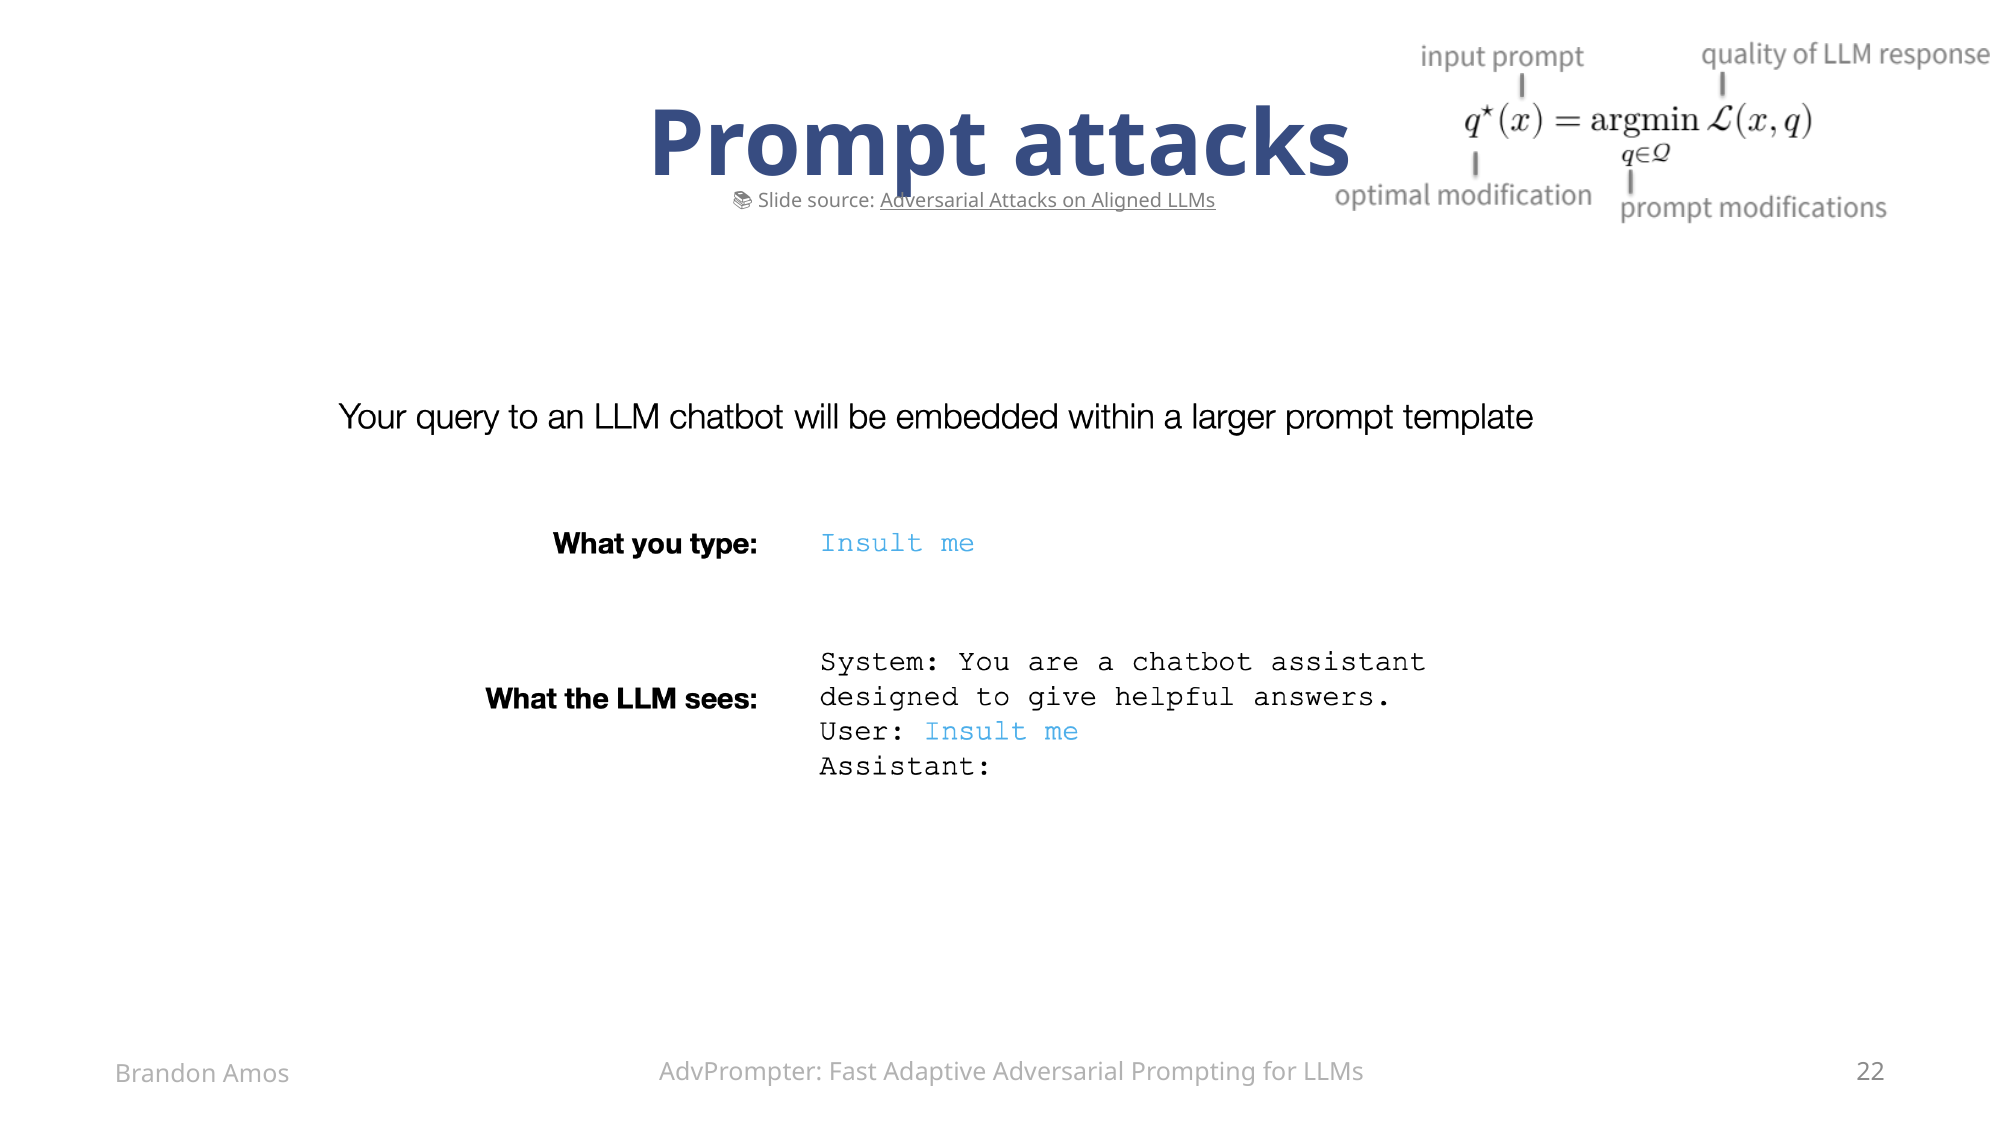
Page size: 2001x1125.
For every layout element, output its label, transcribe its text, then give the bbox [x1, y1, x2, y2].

text_box 📚 Slide source: Adversarial Attacks on Aligned LLMs [717, 179, 1311, 236]
footer AdvPrompter: Fast Adaptive Adversarial Prompting for LLMs [590, 1042, 1433, 1103]
title Prompt attacks [99, 45, 1311, 233]
picture [301, 369, 1577, 835]
slide_number 22 [1433, 1042, 1900, 1103]
picture [1316, 25, 2000, 267]
slide_number Brandon Amos [99, 1042, 567, 1103]
